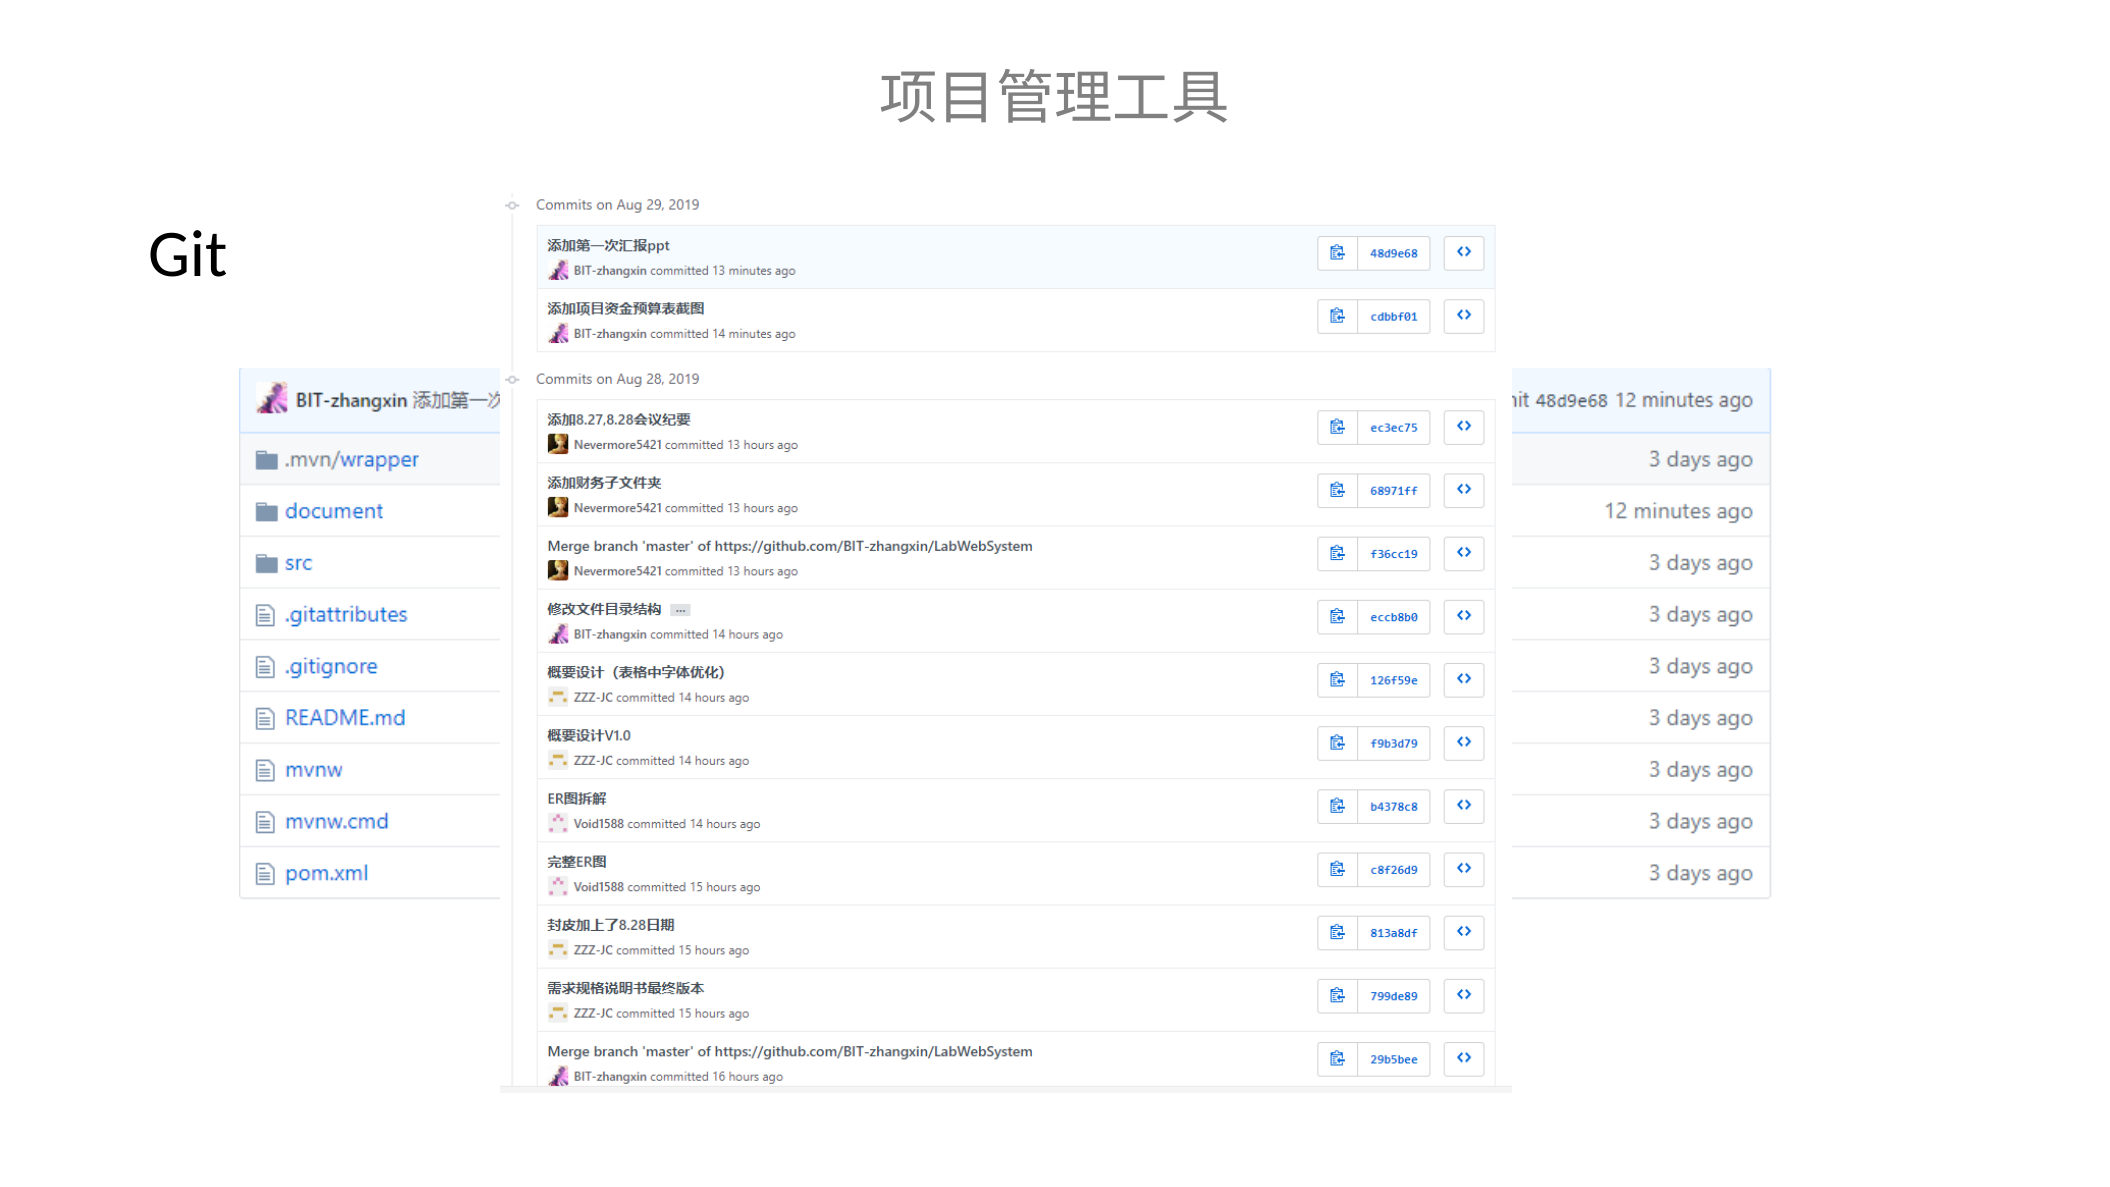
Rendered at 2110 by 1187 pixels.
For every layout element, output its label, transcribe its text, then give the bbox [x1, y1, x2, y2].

text_box 项目管理工具 [865, 60, 1245, 131]
picture [239, 179, 1773, 1093]
text_box Git [133, 201, 500, 297]
